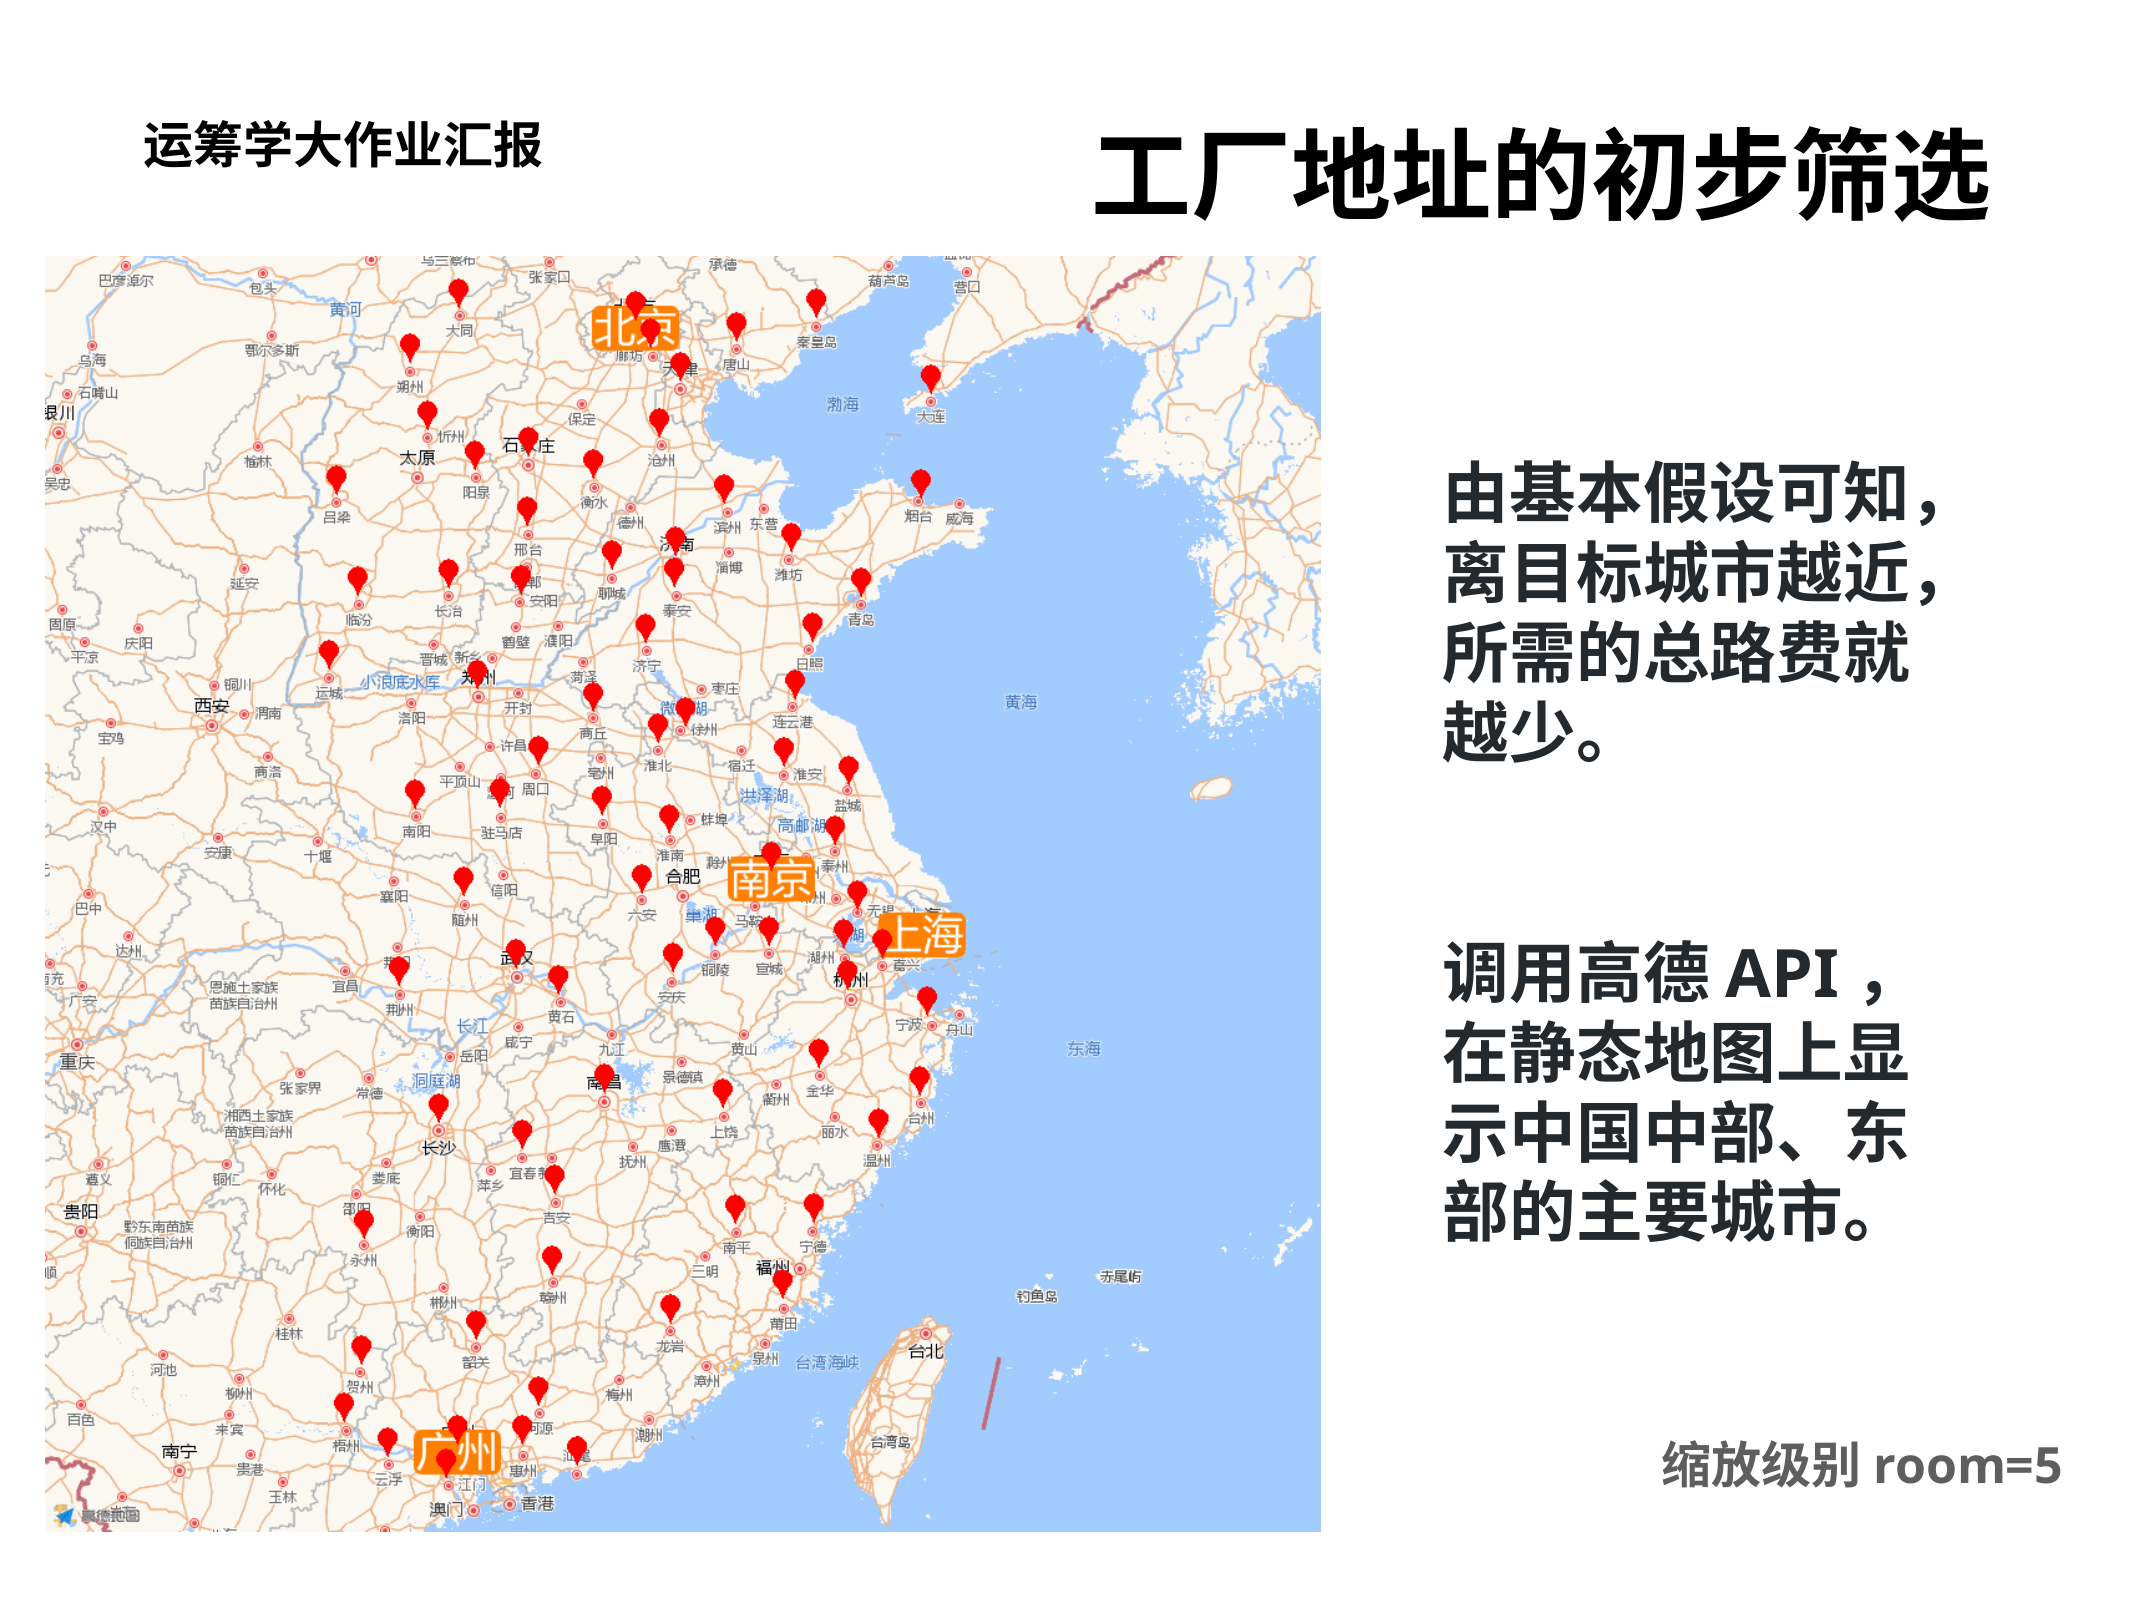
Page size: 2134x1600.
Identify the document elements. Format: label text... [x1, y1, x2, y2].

text_box 由基本假设可知，离目标城市越近，所需的总路费就 越少。 [1434, 442, 1994, 780]
text_box 调用高德API，在静态地图上显示中国中部、东部的主要城市。 [1434, 922, 1954, 1259]
text_box 工厂地址的初步筛选 [1083, 104, 2001, 242]
text_box 运筹学大作业汇报 [135, 105, 553, 182]
text_box 缩放级别room=5 [1653, 1425, 2072, 1502]
picture [44, 256, 1321, 1533]
